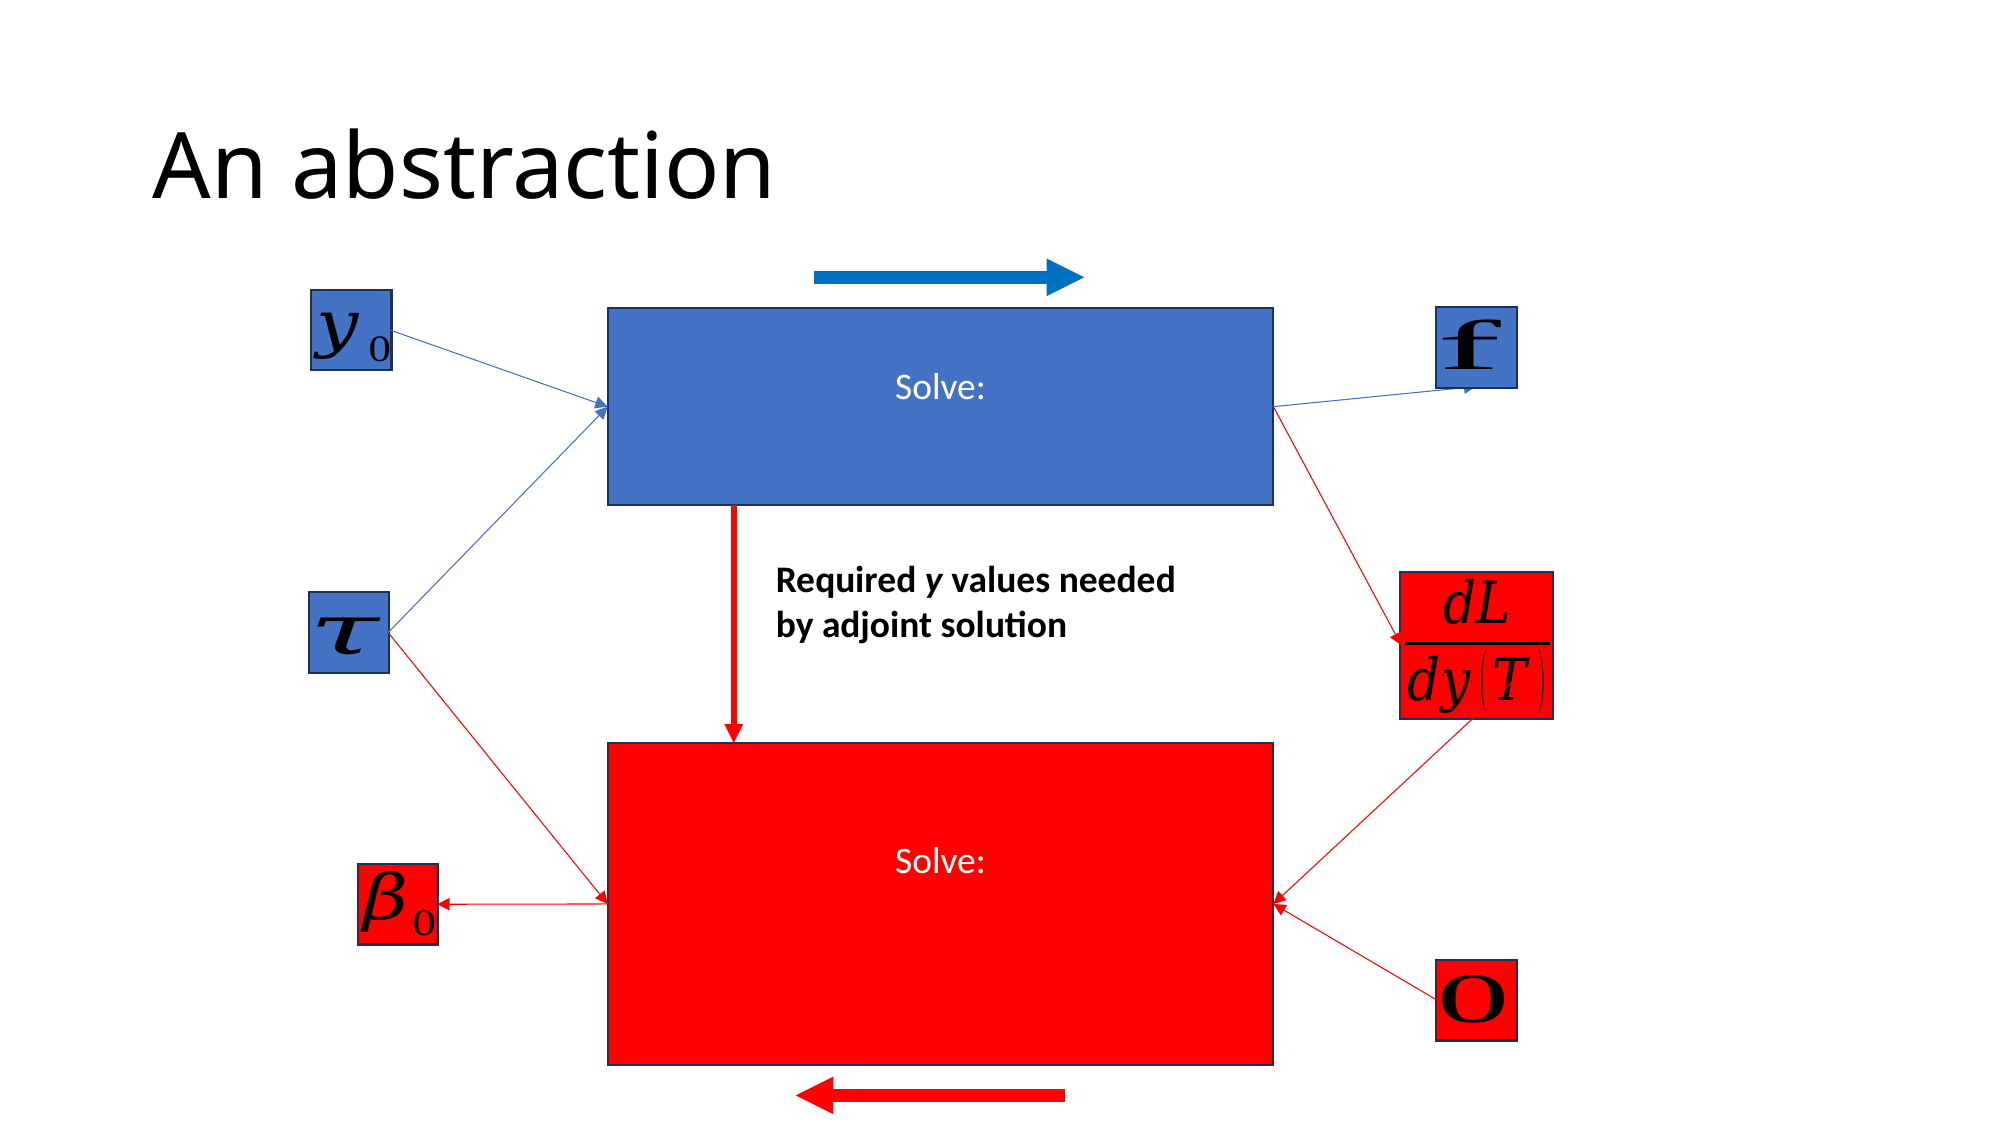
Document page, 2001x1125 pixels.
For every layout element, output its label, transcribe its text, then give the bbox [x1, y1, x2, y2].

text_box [388, 632, 608, 904]
title An abstraction [137, 59, 1863, 278]
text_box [390, 330, 608, 406]
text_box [388, 406, 608, 632]
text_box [1273, 406, 1424, 594]
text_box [1273, 347, 1438, 407]
text_box Required y values needed by adjoint solution [761, 547, 1219, 653]
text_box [1273, 903, 1449, 973]
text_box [1273, 696, 1424, 903]
